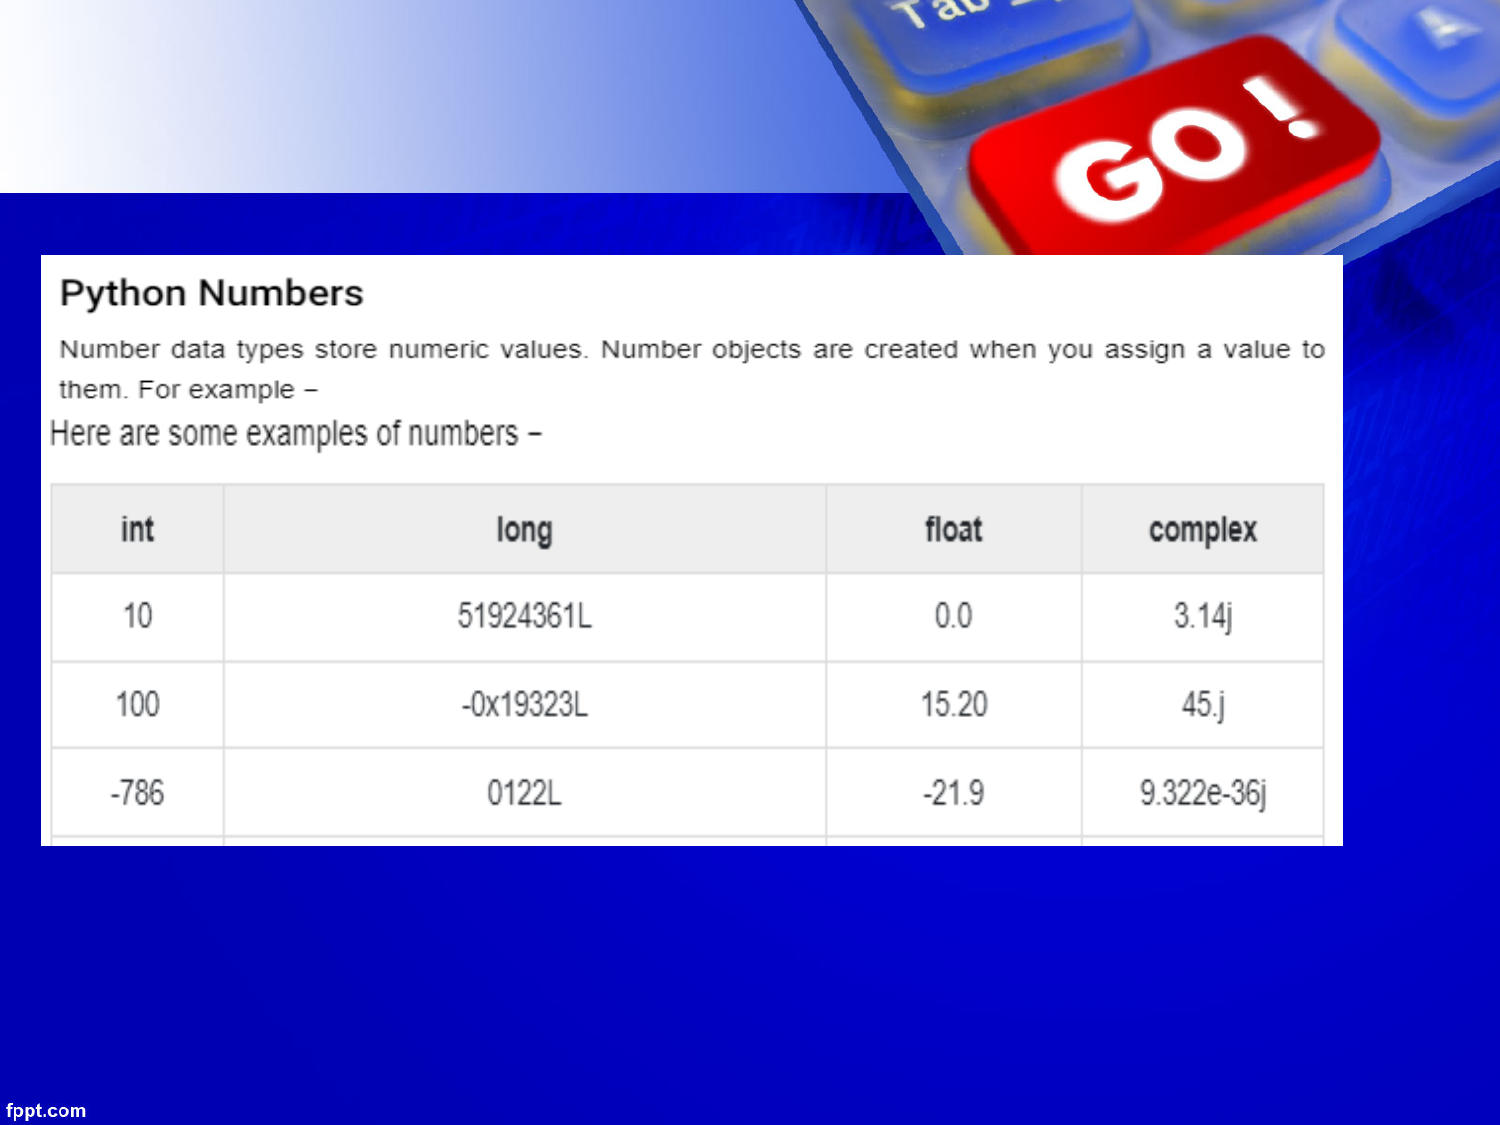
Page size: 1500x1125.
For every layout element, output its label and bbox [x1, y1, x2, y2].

list [41, 255, 1343, 408]
picture [0, 0, 1500, 1125]
